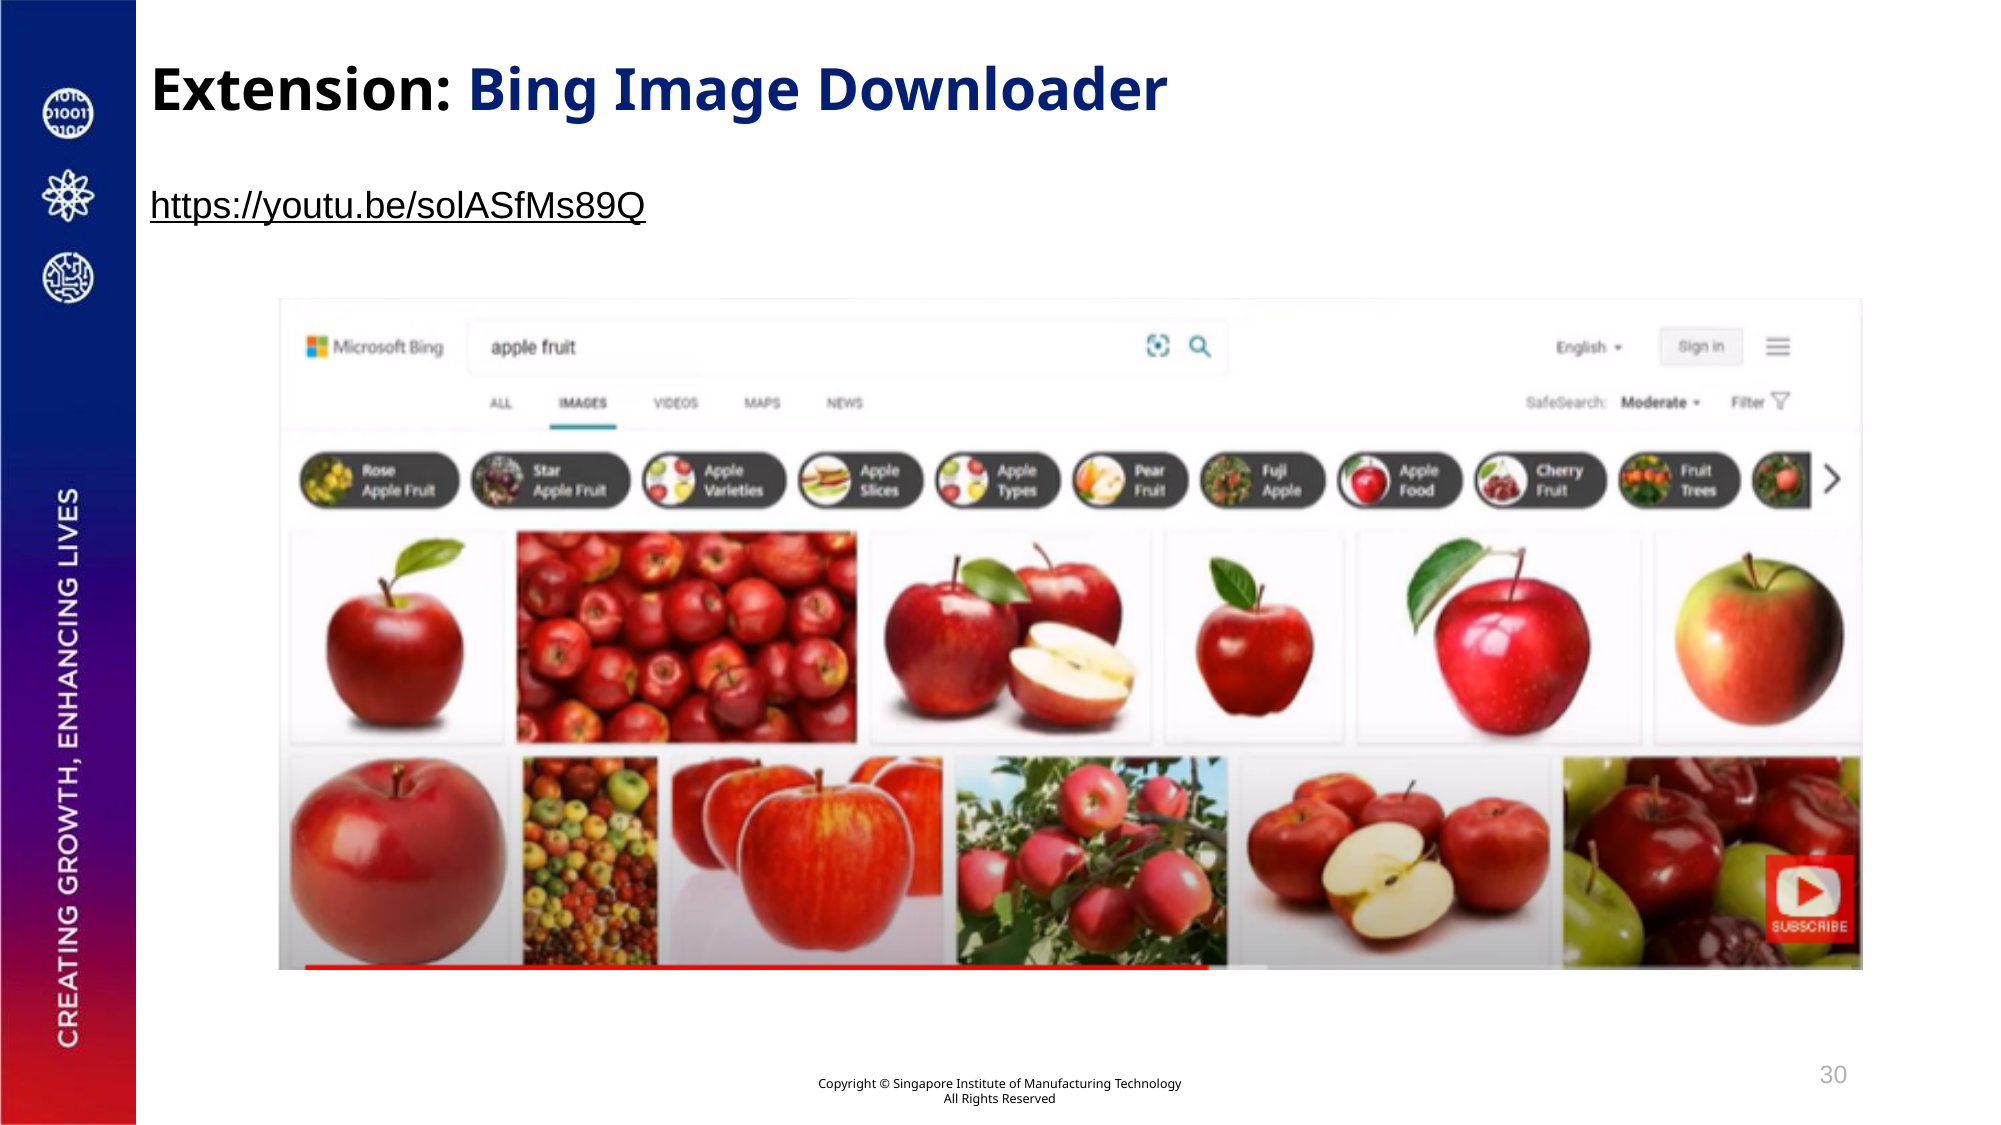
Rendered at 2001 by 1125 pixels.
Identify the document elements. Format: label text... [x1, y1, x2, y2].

title Extension: Bing Image Downloader [135, 30, 2000, 144]
text_box https://youtu.be/solASfMs89Q [135, 173, 1136, 234]
picture [0, 0, 136, 1125]
slide_number 30 [1412, 1043, 1863, 1104]
picture [275, 298, 1863, 970]
